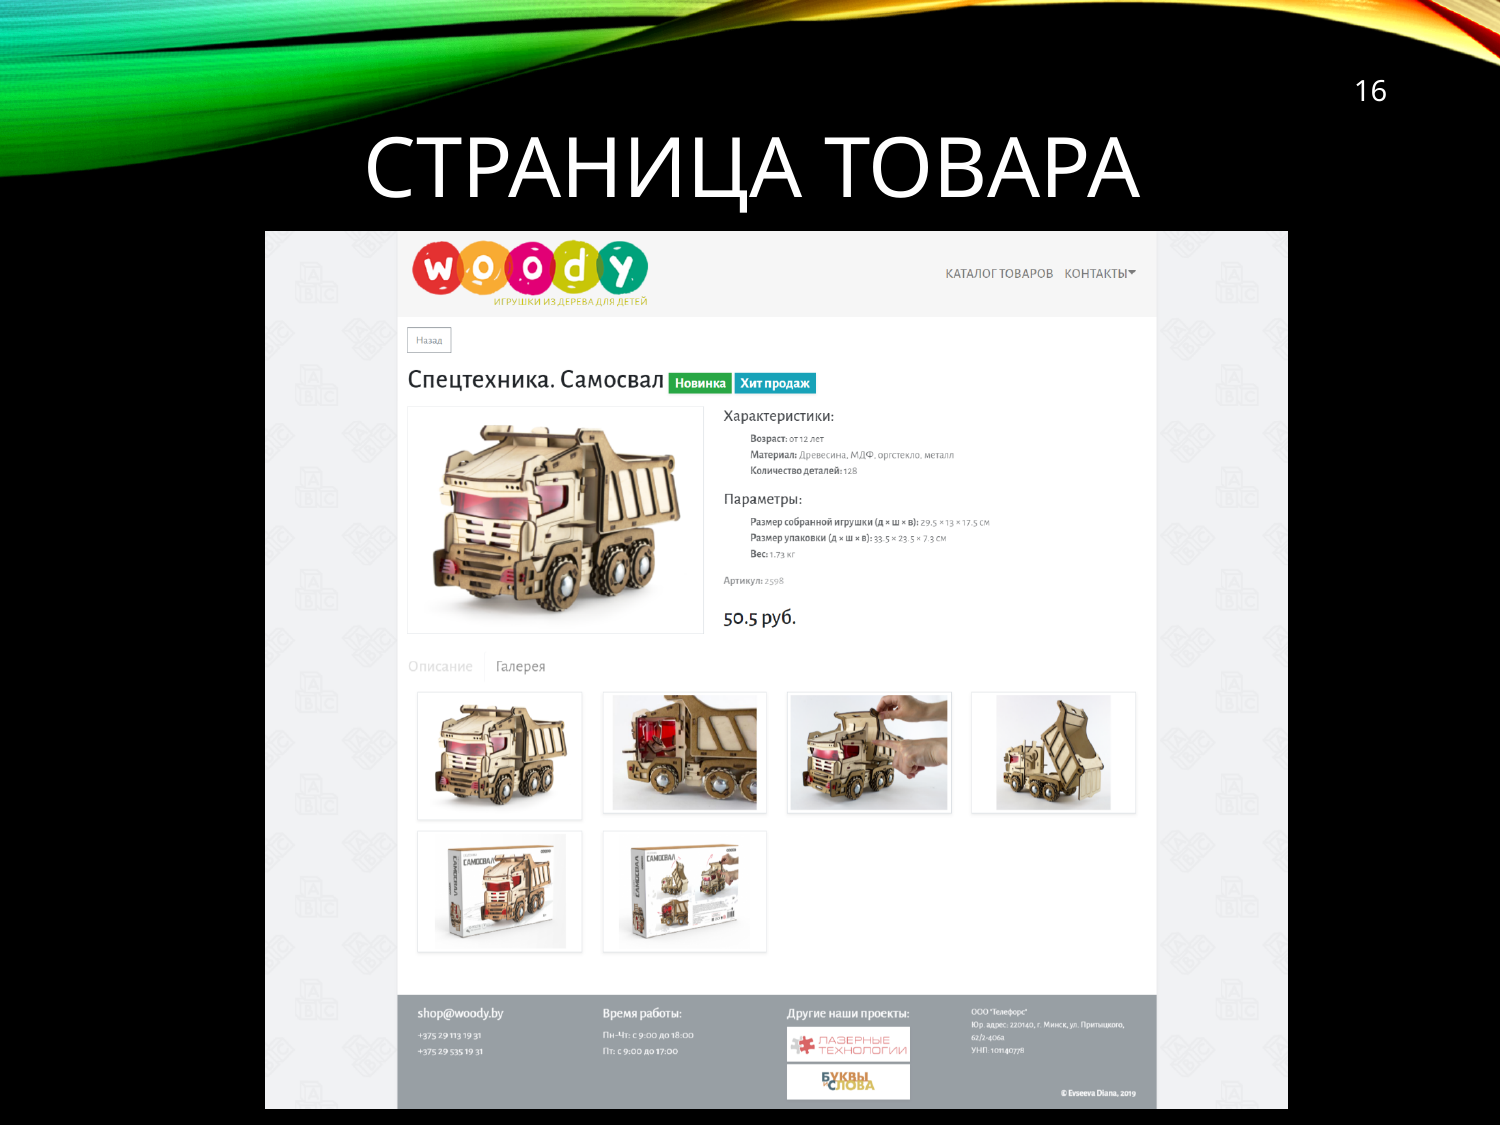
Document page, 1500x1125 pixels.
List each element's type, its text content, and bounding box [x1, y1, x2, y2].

slide_number 16 [1078, 62, 1403, 92]
title Страница товара [102, 92, 1403, 249]
picture [265, 231, 1289, 1109]
picture [0, 0, 1500, 178]
